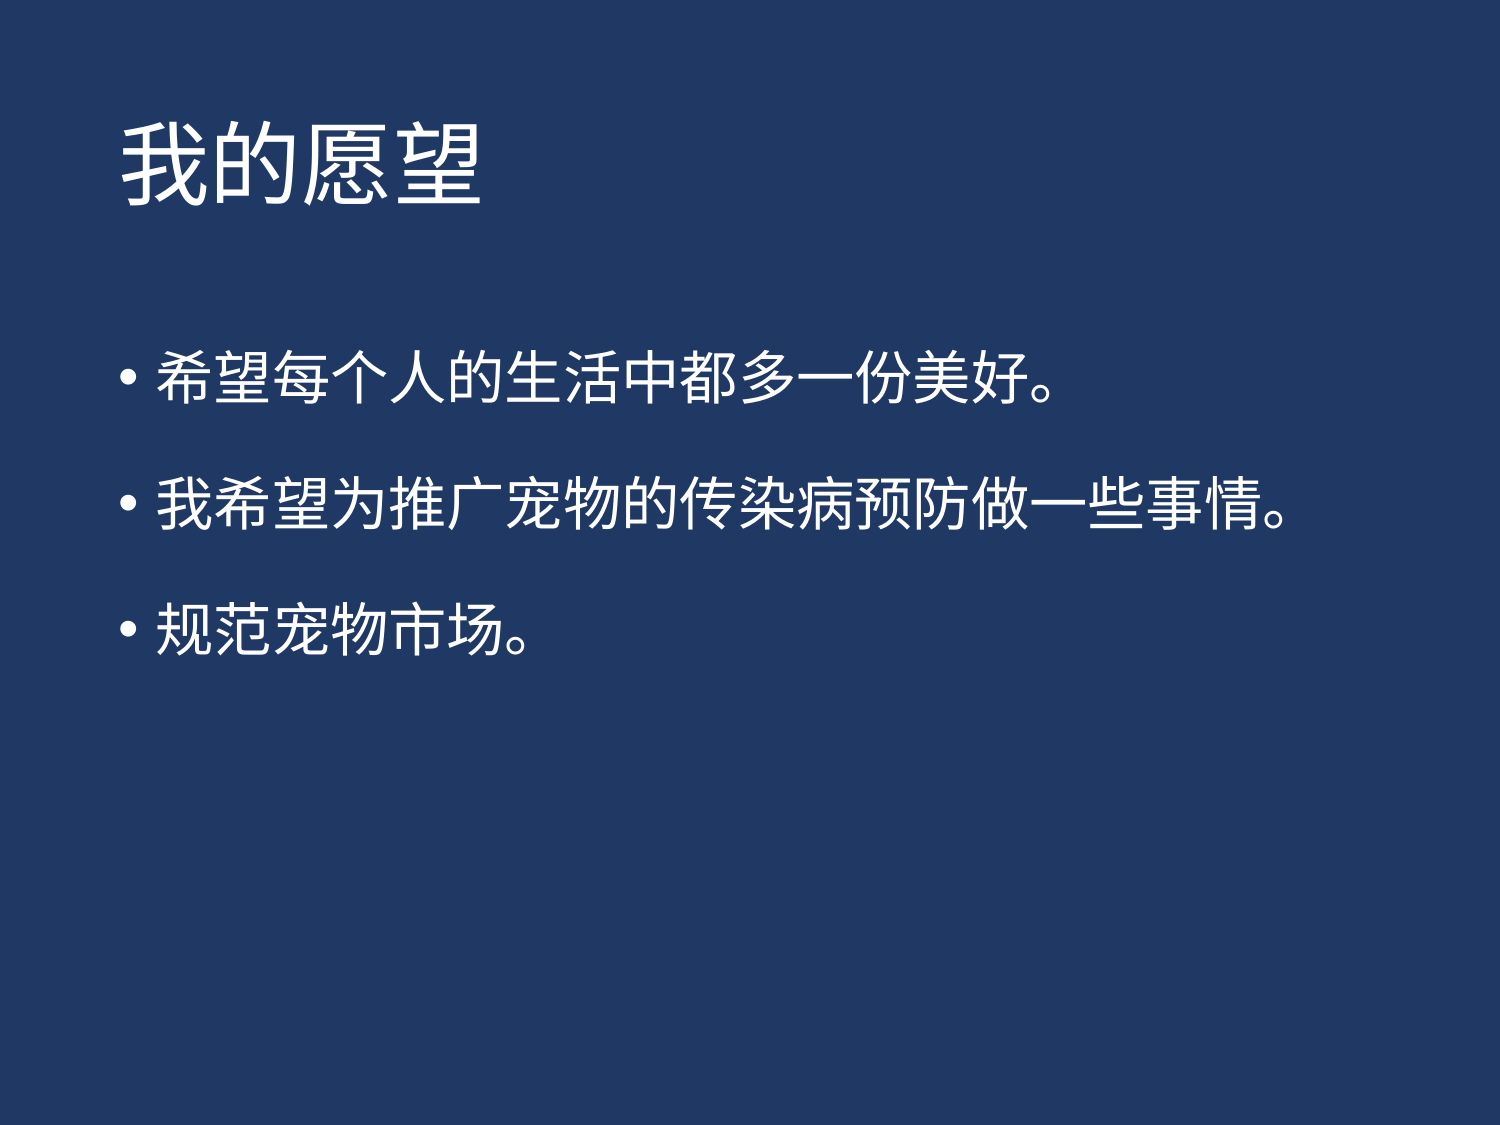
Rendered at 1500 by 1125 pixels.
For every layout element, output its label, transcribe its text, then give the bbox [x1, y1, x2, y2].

list 希望每个人的生活中都多一份美好。 我希望为推广宠物的传染病预防做一些事情。 规范宠物市场。 [103, 299, 1397, 1014]
title 我的愿望 [103, 59, 1397, 278]
